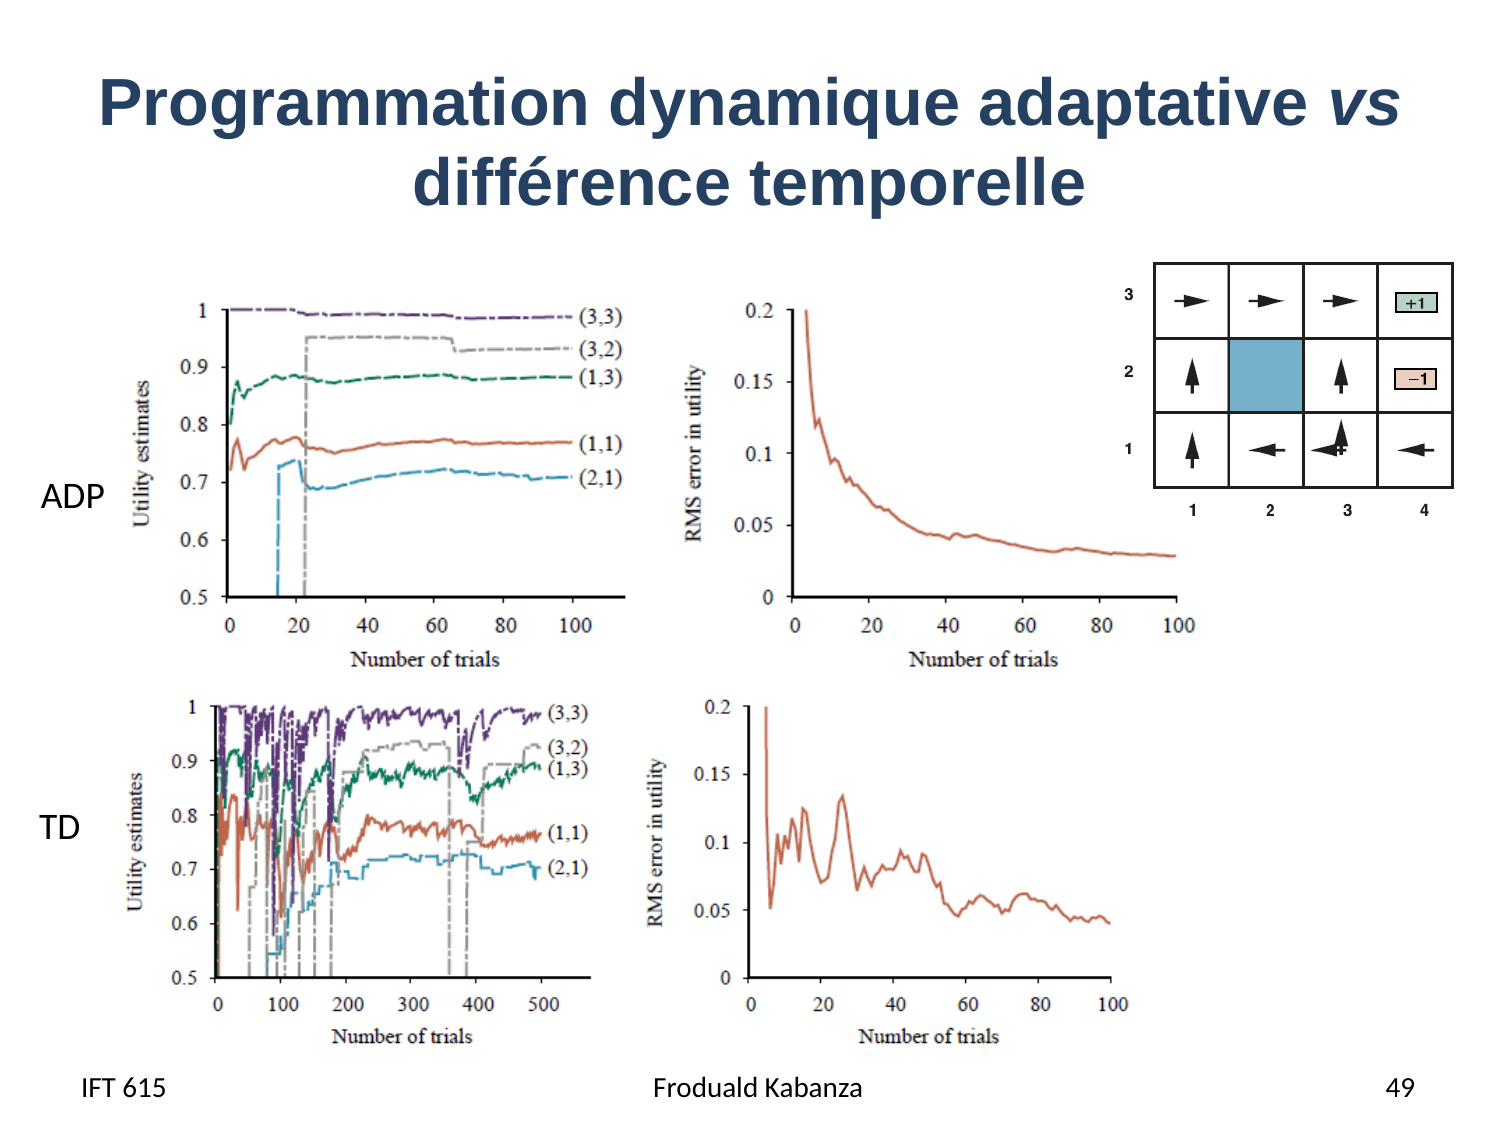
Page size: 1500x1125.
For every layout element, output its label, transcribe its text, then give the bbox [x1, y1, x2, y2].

footer Froduald Kabanza [520, 1056, 996, 1117]
picture [118, 256, 1460, 1048]
text_box TD [24, 794, 96, 855]
slide_number IFT 615 [66, 1056, 356, 1117]
title Programmation dynamique adaptative vs différence temporelle [75, 45, 1425, 233]
text_box ADP [25, 463, 113, 524]
slide_number 49 [1080, 1056, 1431, 1117]
